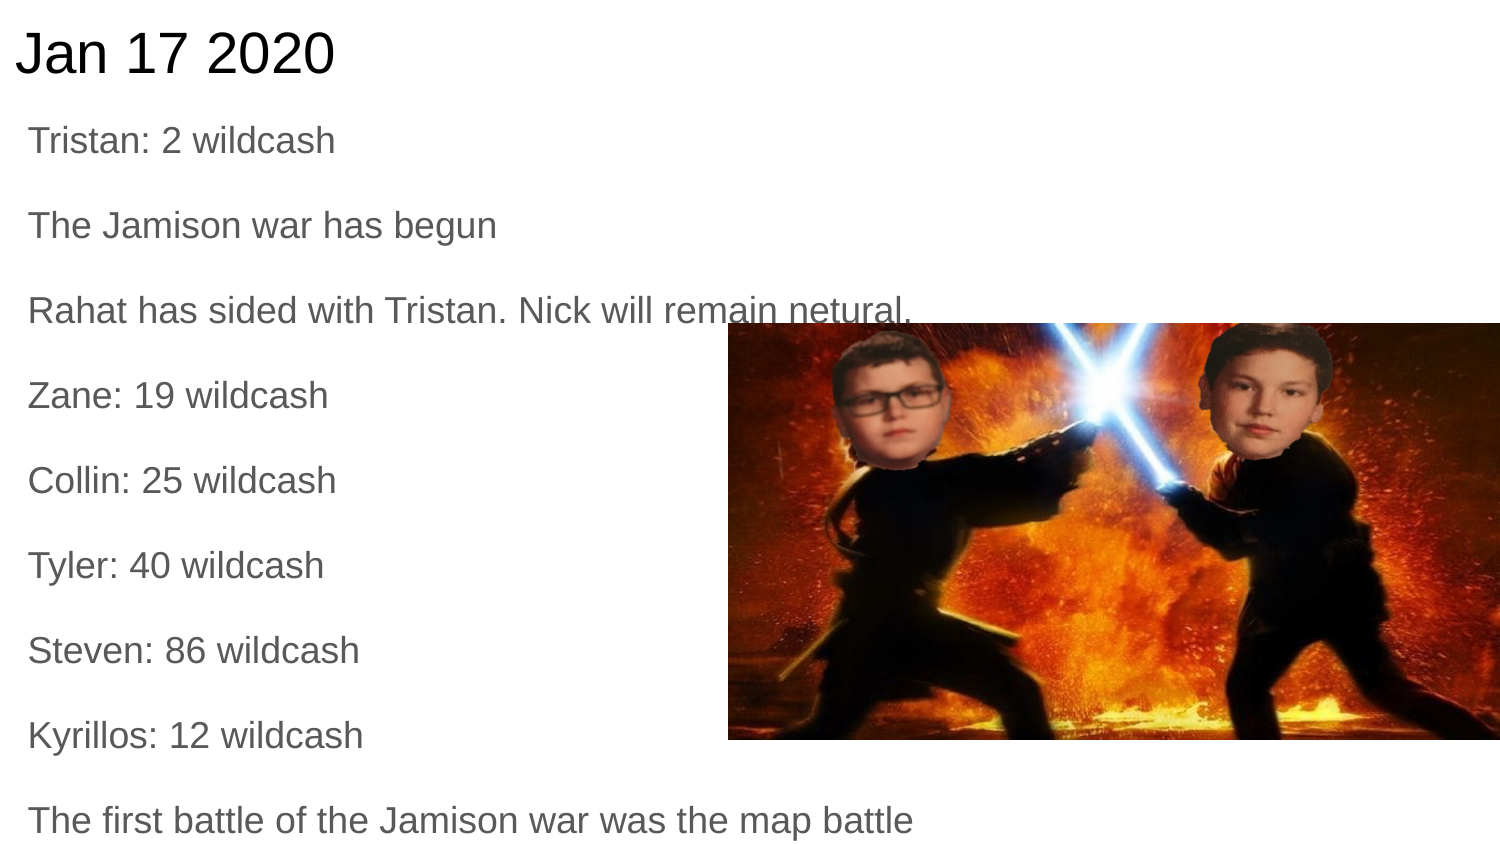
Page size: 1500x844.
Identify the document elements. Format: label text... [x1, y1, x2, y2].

list Tristan: 2 wildcash The Jamison war has begun Rahat has sided with Tristan. Nick will remain netural. Zane: 19 wildcash Collin: 25 wildcash Tyler: 40 wildcash Steven: 86 wildcash Kyrillos: 12 wildcash The first battle of the Jamison war was the map battle [12, 93, 1462, 340]
picture [728, 323, 1500, 740]
title Jan 17 2020 [0, 0, 1500, 94]
